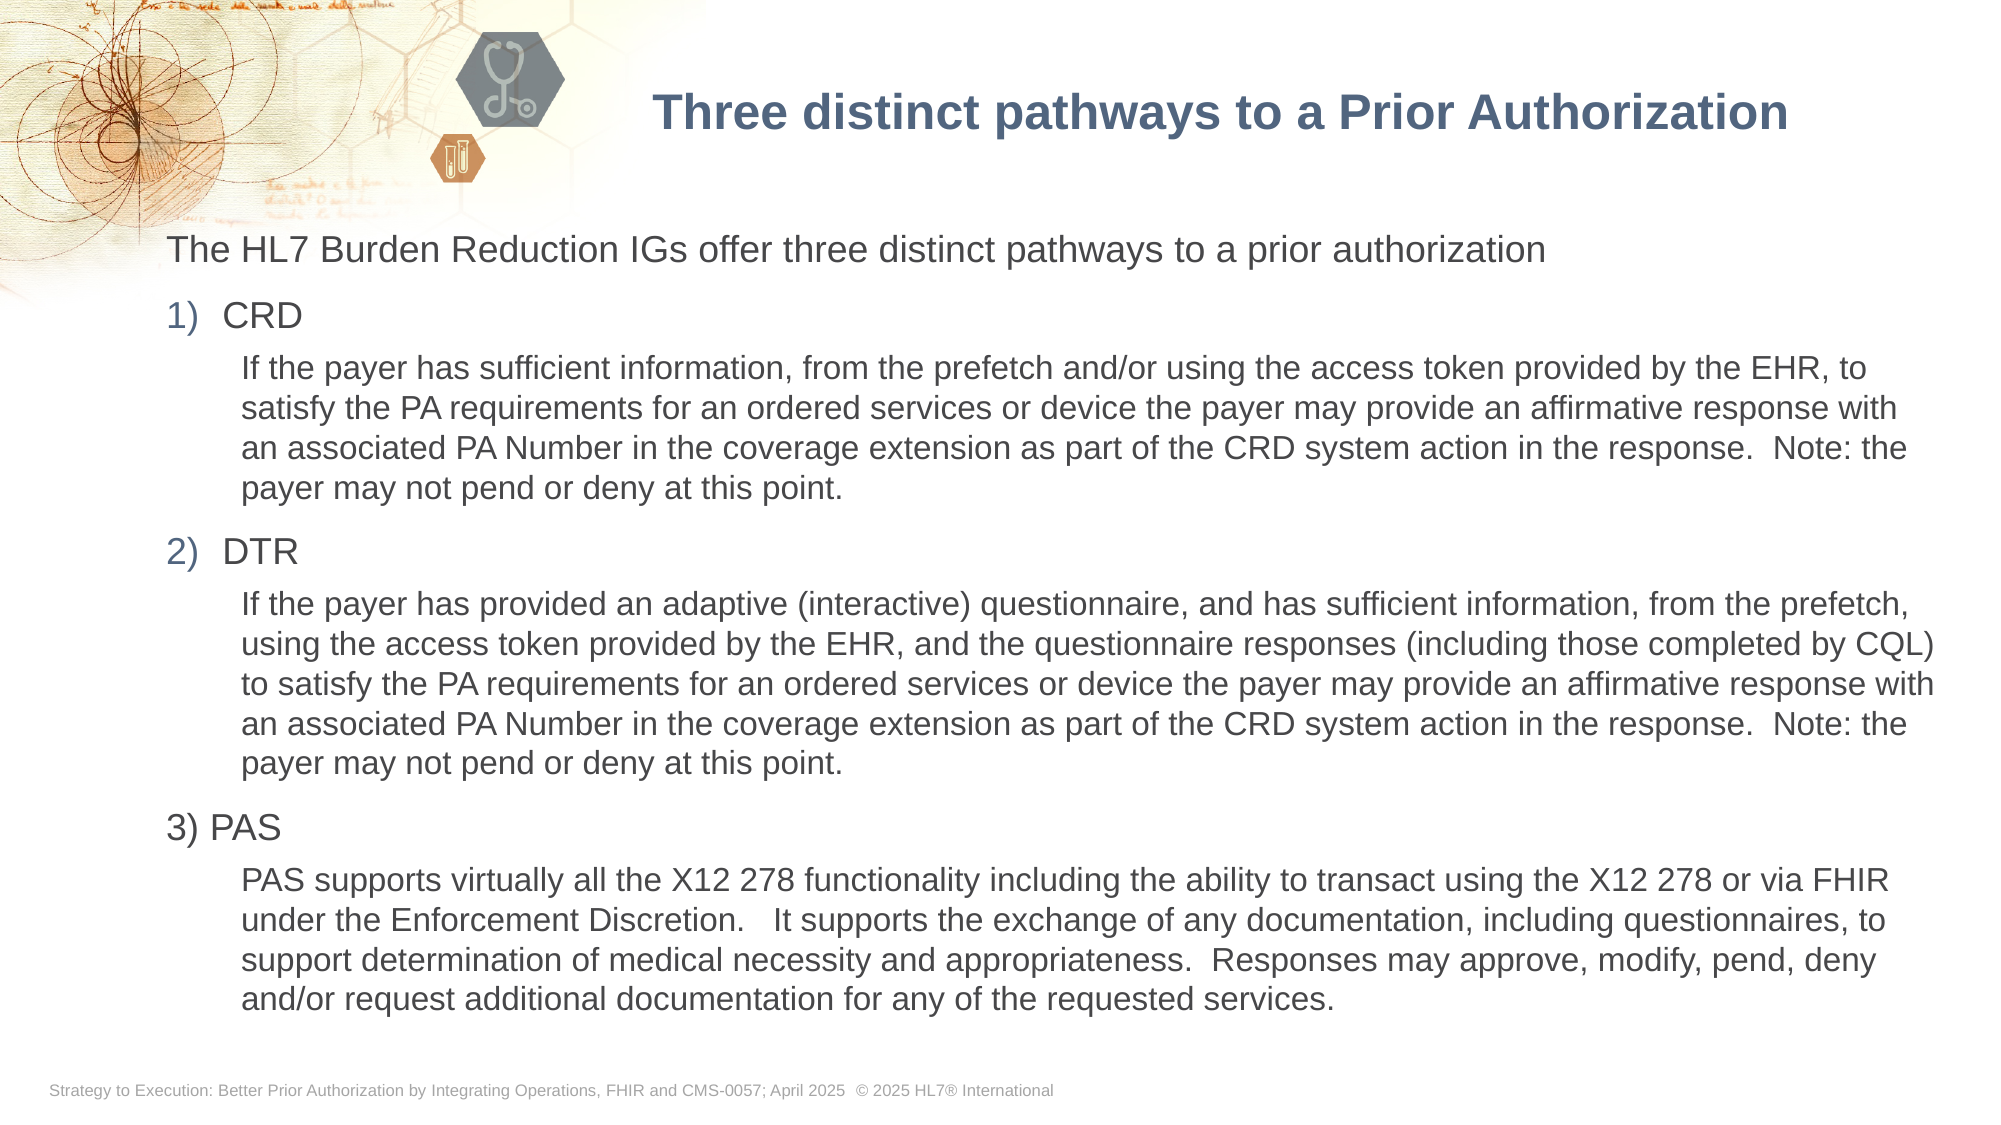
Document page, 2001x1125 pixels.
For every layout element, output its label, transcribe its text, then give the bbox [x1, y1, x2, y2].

list Three distinct pathways to a Prior Authorization [622, 79, 1819, 139]
list The HL7 Burden Reduction IGs offer three distinct pathways to a prior authorization CRD If the payer has sufficient information, from the prefetch and/or using the access token provided by the EHR, to satisfy the PA requirements for an ordered services or device the payer may provide an affirmative response with an associated PA Number in the coverage extension as part of the CRD system action in the response. Note: the payer may not pend or deny at this point. DTR If the payer has provided an adaptive (interactive) questionnaire, and has sufficient information, from the prefetch, using the access token provided by the EHR, and the questionnaire responses (including those completed by CQL) to satisfy the PA requirements for an ordered services or device the payer may provide an affirmative response with an associated PA Number in the coverage extension as part of the CRD system action in the response. Note: the payer may not pend or deny at this point. 3) PAS PAS supports virtually all the X12 278 functionality including the ability to transact using the X12 278 or via FHIR under the Enforcement Discretion. It supports the exchange of any documentation, including questionnaires, to support determination of medical necessity and appropriateness. Responses may approve, modify, pend, deny and/or request additional documentation for any of the requested services. [151, 217, 1958, 1033]
picture [0, 0, 706, 310]
